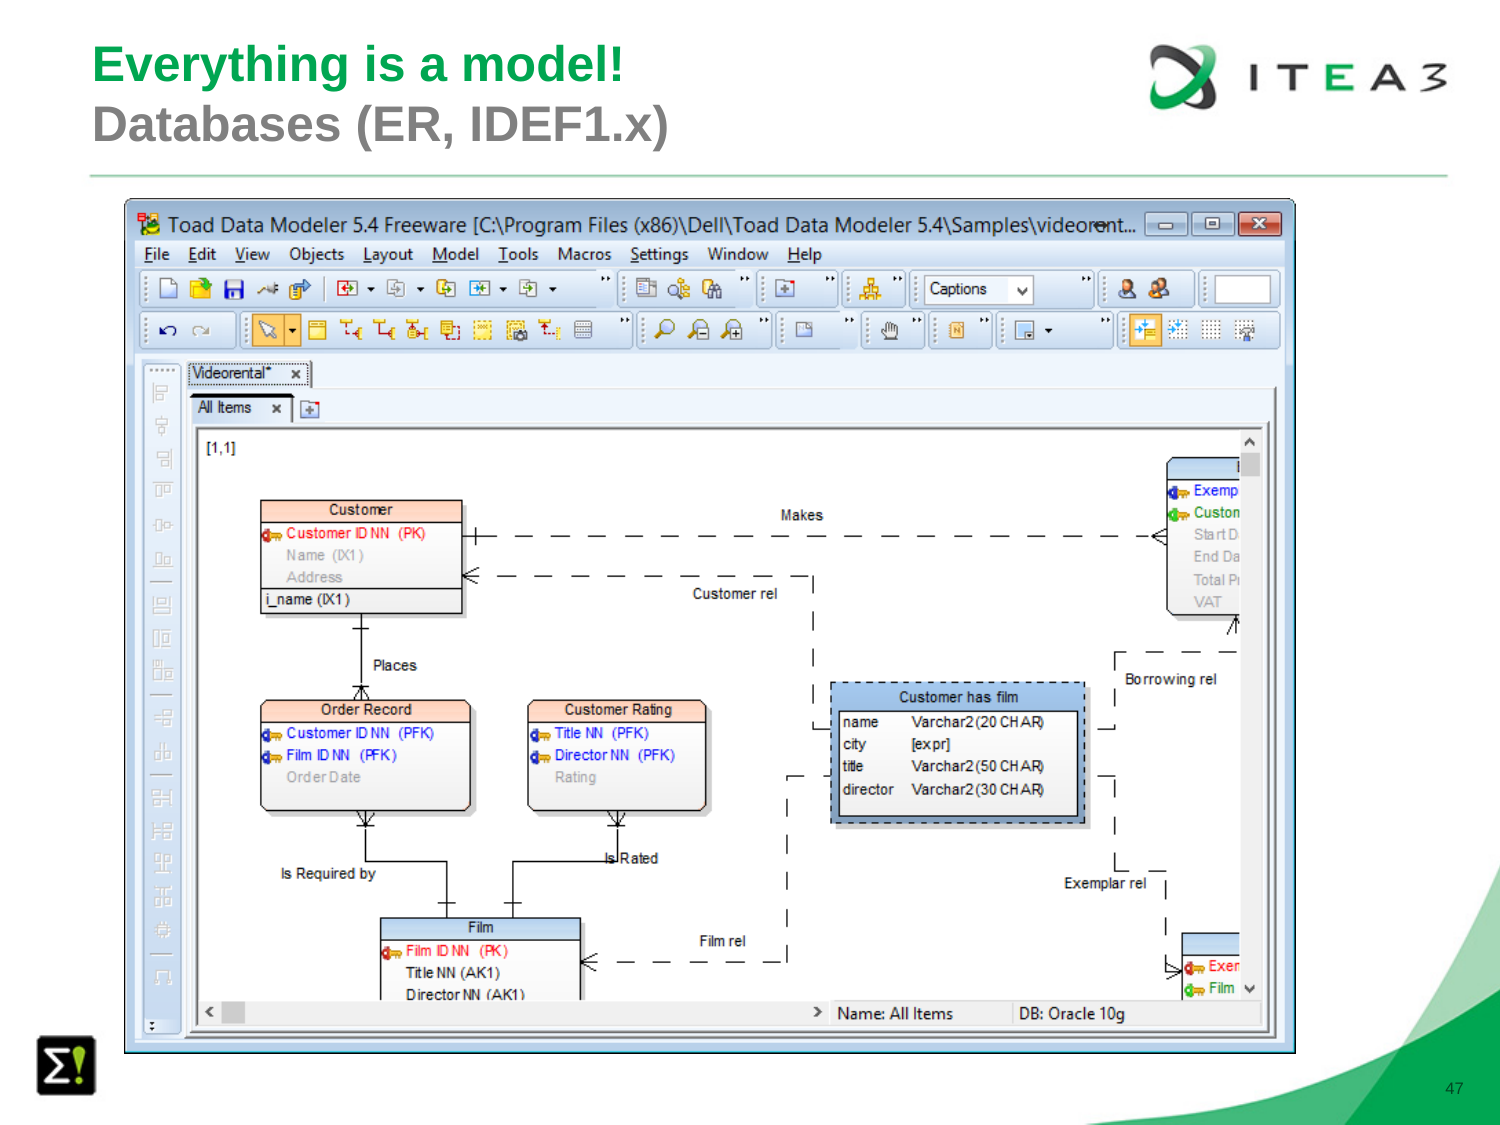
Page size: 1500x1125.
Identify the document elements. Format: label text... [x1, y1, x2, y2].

title Everything is a model! Databases (ER, IDEF1.x) [76, 23, 1099, 160]
picture [0, 0, 1500, 1125]
